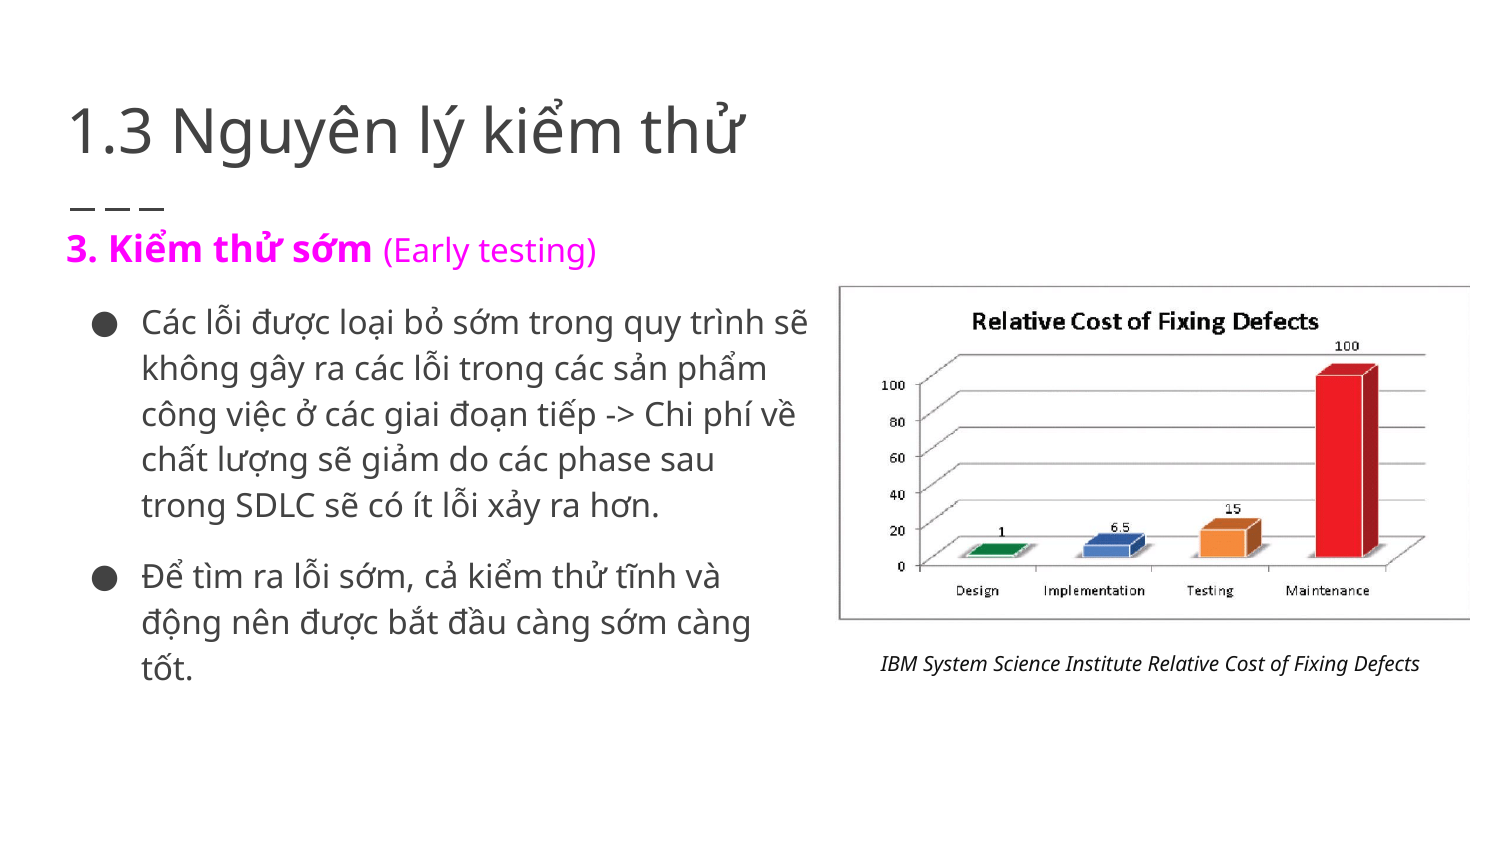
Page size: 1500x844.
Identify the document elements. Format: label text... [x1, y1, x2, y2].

title 1.3 Nguyên lý kiểm thử [51, 61, 1449, 182]
list 3. Kiểm thử sớm (Early testing) Các lỗi được loại bỏ sớm trong quy trình sẽ không gây ra các lỗi trong các sản phẩm công việc ở các giai đoạn tiếp -> Chi phí về chất lượng sẽ giảm do các phase sau trong SDLC sẽ có ít lỗi xảy ra hơn. Để tìm ra lỗi sớm, cả kiểm thử tĩnh và động nên được bắt đầu càng sớm càng tốt. [51, 203, 826, 715]
picture [834, 282, 1470, 625]
text_box IBM System Science Institute Relative Cost of Fixing Defects [865, 637, 1447, 682]
